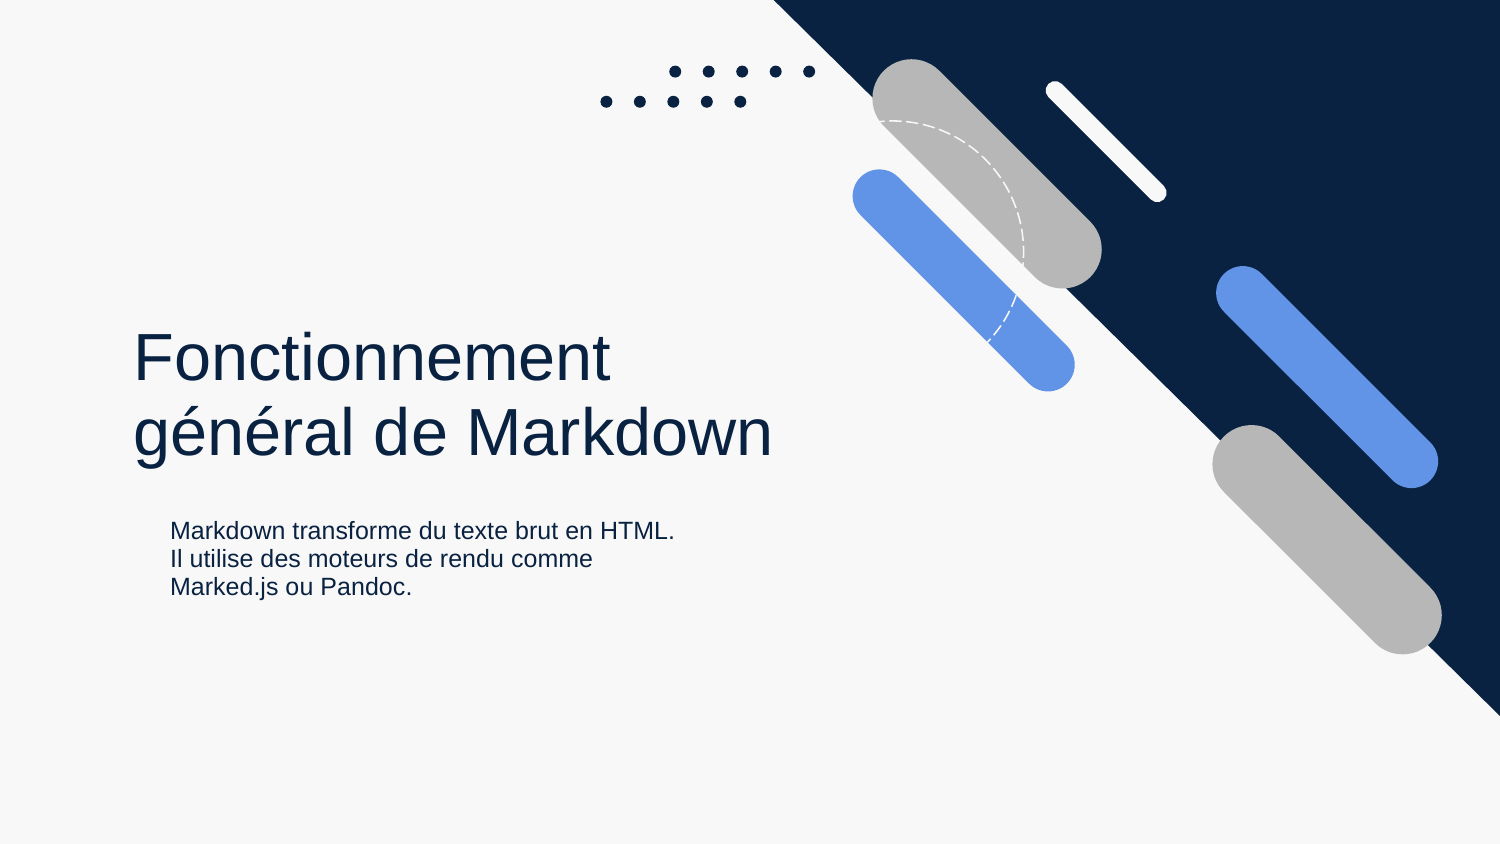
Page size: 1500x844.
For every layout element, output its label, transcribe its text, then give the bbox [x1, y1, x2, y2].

subtitle Markdown transforme du texte brut en HTML. Il utilise des moteurs de rendu comme Marked.js ou Pandoc. [116, 498, 700, 647]
title Fonctionnement général de Markdown [118, 200, 761, 485]
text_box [761, 0, 1500, 717]
